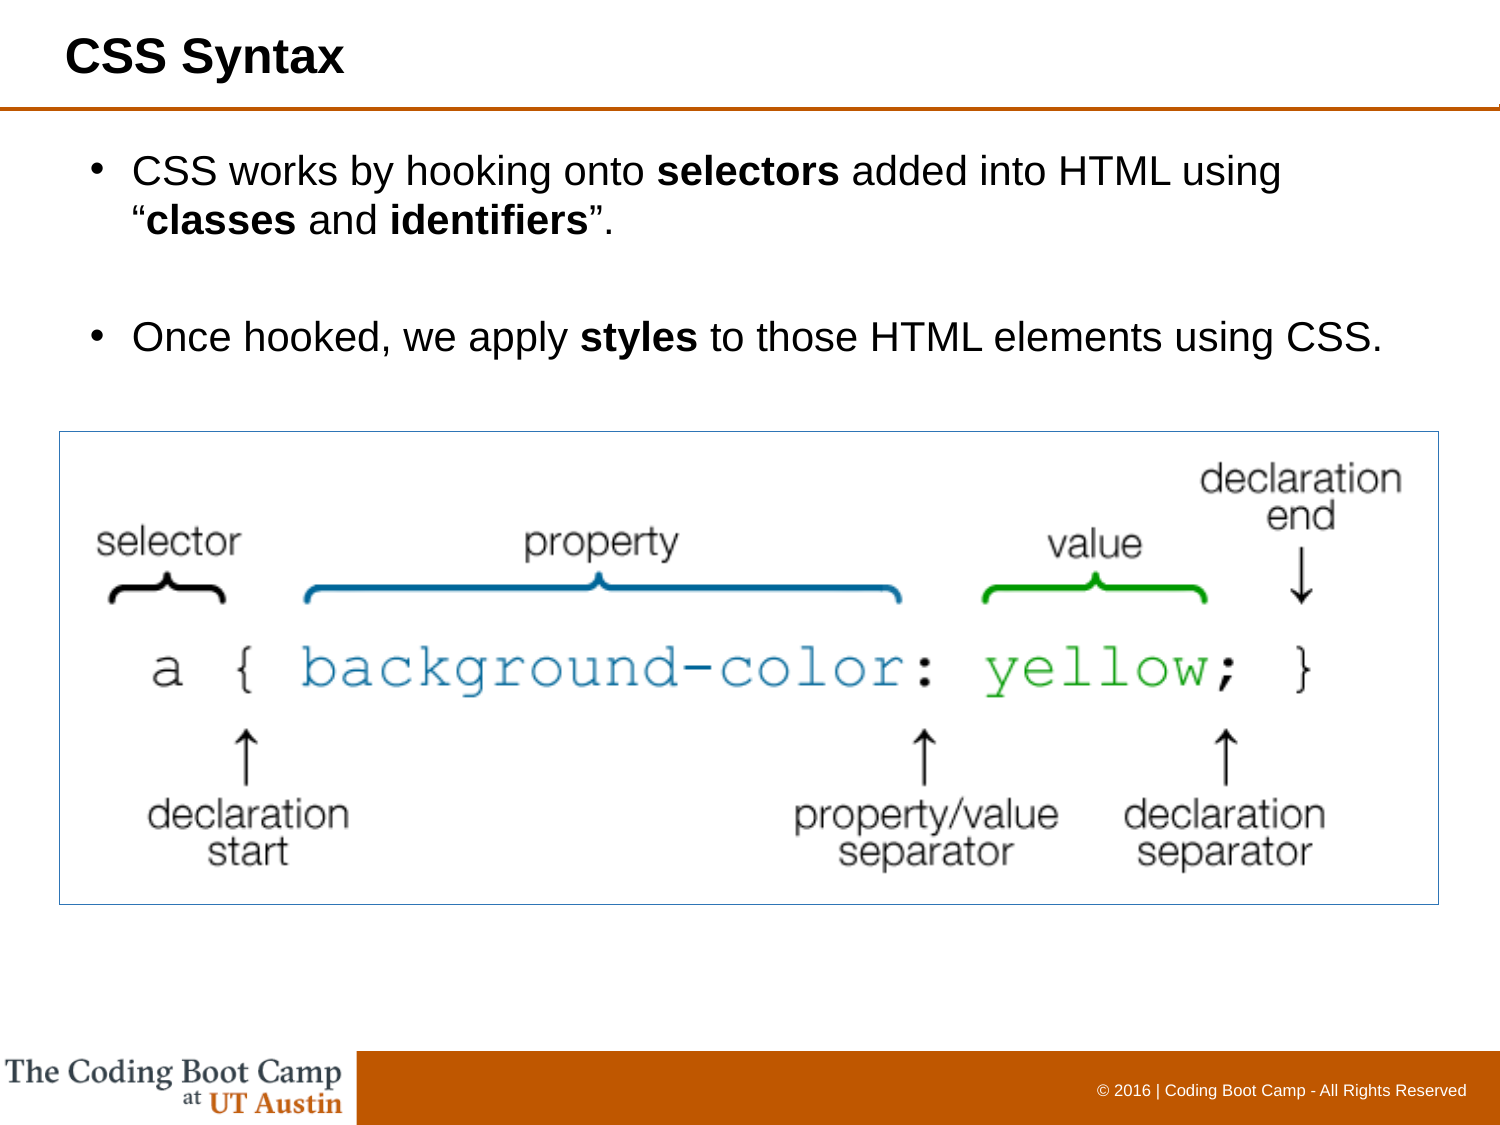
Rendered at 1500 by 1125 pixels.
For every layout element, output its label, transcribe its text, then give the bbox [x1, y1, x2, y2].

picture [59, 431, 1439, 905]
text_box CSS works by hooking onto selectors added into HTML using “classes and identifiers”. Once hooked, we apply styles to those HTML elements using CSS. [74, 135, 1413, 431]
picture [0, 1050, 357, 1125]
text_box [0, 0, 1500, 108]
text_box CSS Syntax [49, 16, 888, 91]
